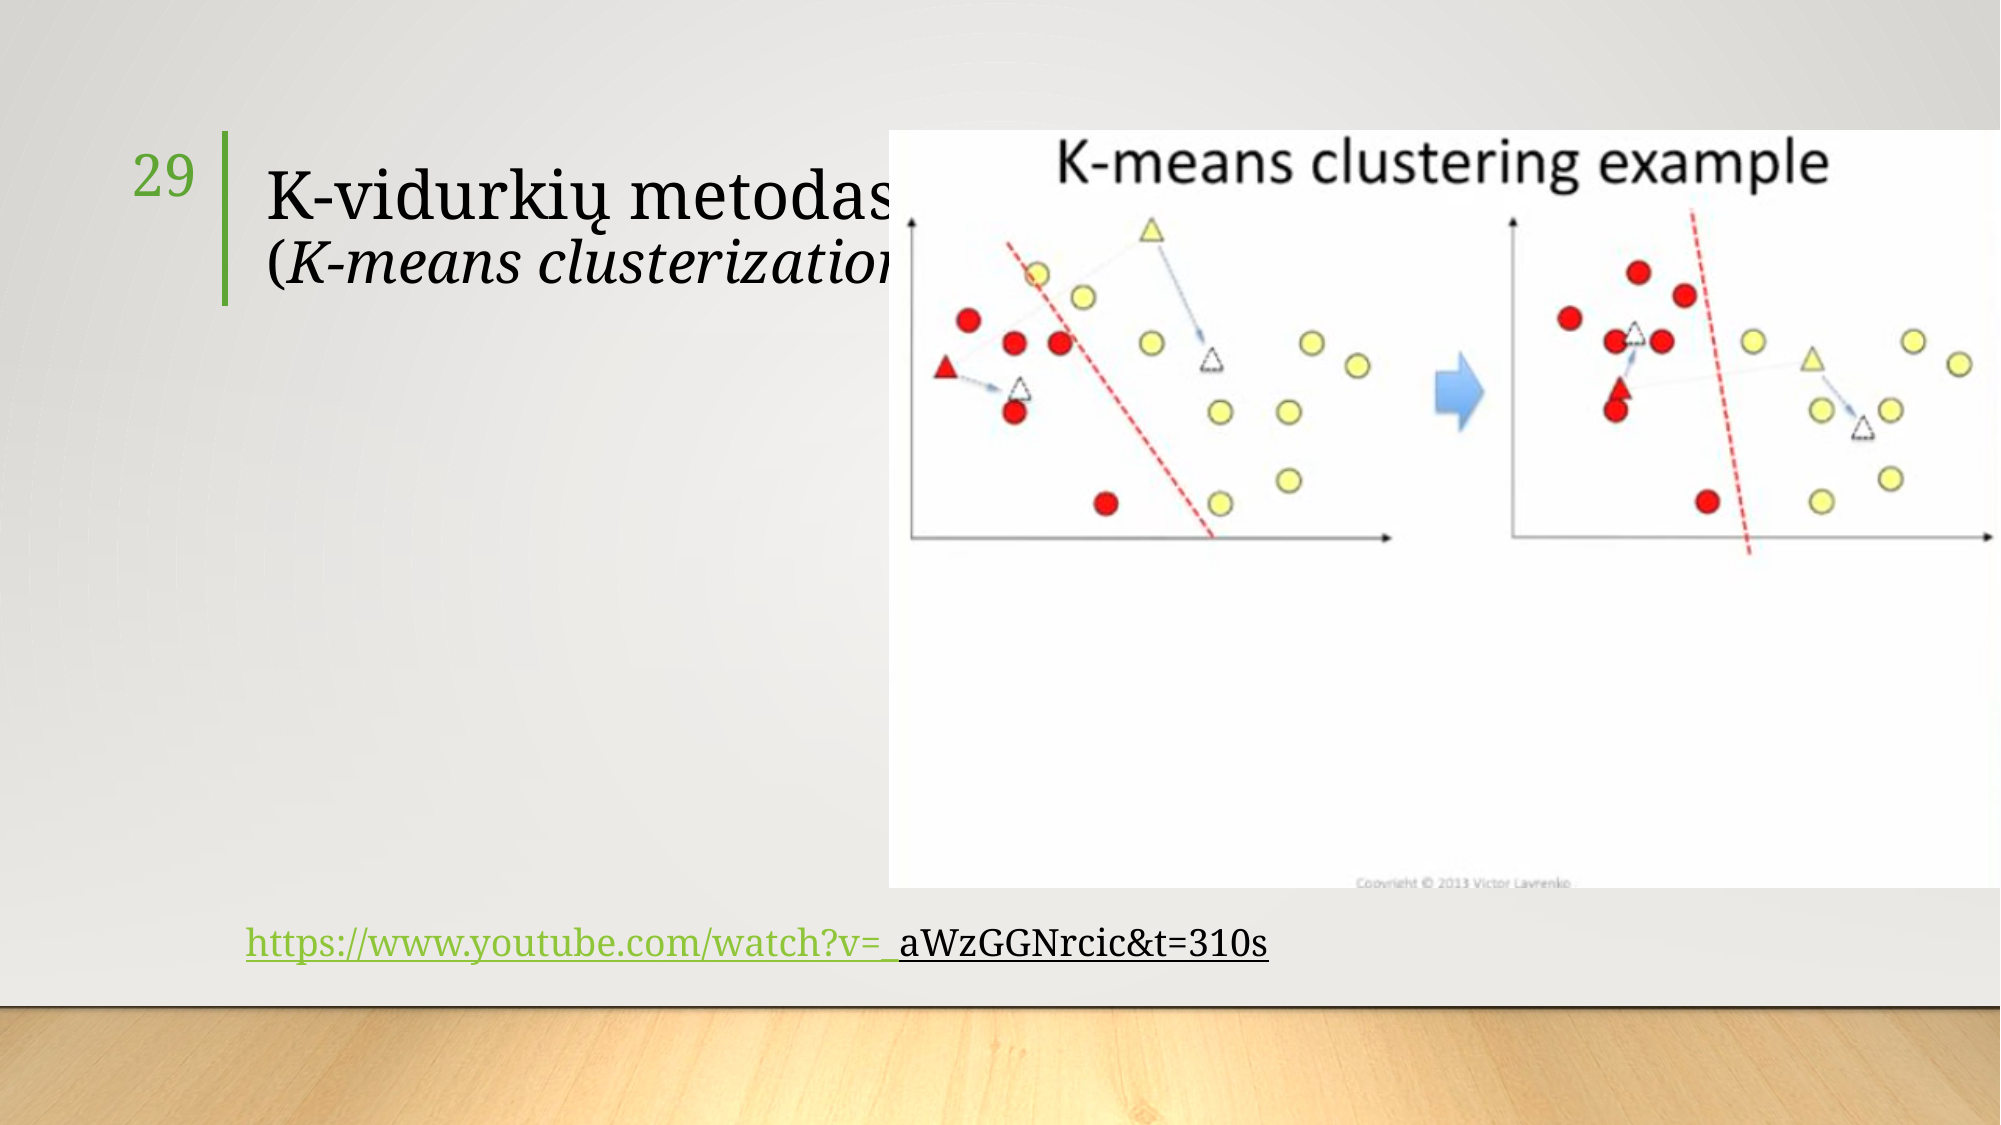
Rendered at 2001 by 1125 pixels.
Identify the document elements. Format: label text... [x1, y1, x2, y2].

picture [888, 130, 2000, 888]
text_box https://www.youtube.com/watch?v=_aWzGGNrcic&t=310s [230, 911, 1284, 978]
picture [0, 1006, 2000, 1125]
slide_number 29 [78, 131, 212, 254]
title K-vidurkių metodas (K-means clusterization) [251, 131, 888, 305]
